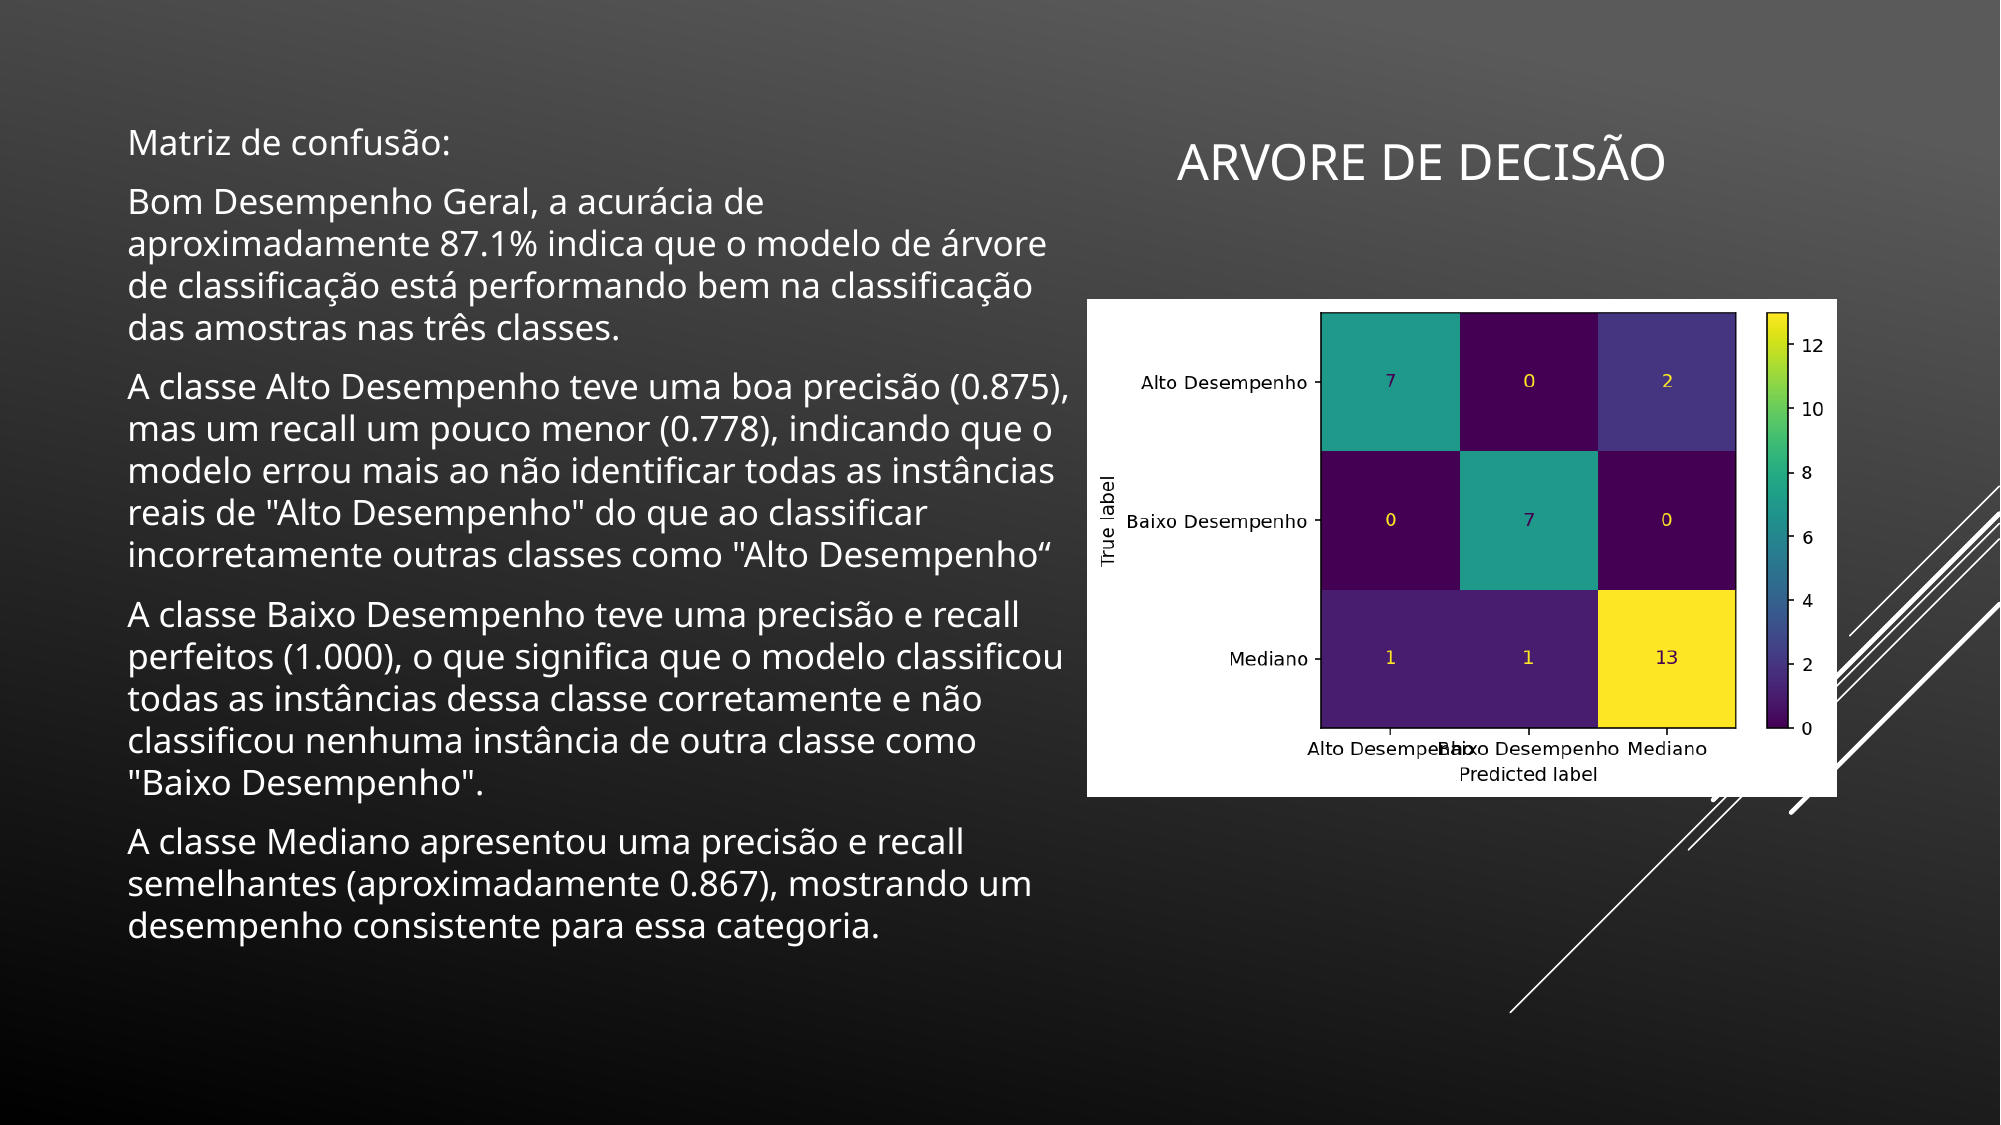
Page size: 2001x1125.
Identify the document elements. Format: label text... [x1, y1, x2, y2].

title Arvore de decisão [1162, 112, 1763, 199]
list Matriz de confusão: Bom Desempenho Geral, a acurácia de aproximadamente 87.1% indica que o modelo de árvore de classificação está performando bem na classificação das amostras nas três classes. A classe Alto Desempenho teve uma boa precisão (0.875), mas um recall um pouco menor (0.778), indicando que o modelo errou mais ao não identificar todas as instâncias reais de "Alto Desempenho" do que ao classificar incorretamente outras classes como "Alto Desempenho“ A classe Baixo Desempenho teve uma precisão e recall perfeitos (1.000), o que significa que o modelo classificou todas as instâncias dessa classe corretamente e não classificou nenhuma instância de outra classe como "Baixo Desempenho". A classe Mediano apresentou uma precisão e recall semelhantes (aproximadamente 0.867), mostrando um desempenho consistente para essa categoria. [112, 112, 1088, 984]
picture [1087, 299, 1838, 797]
